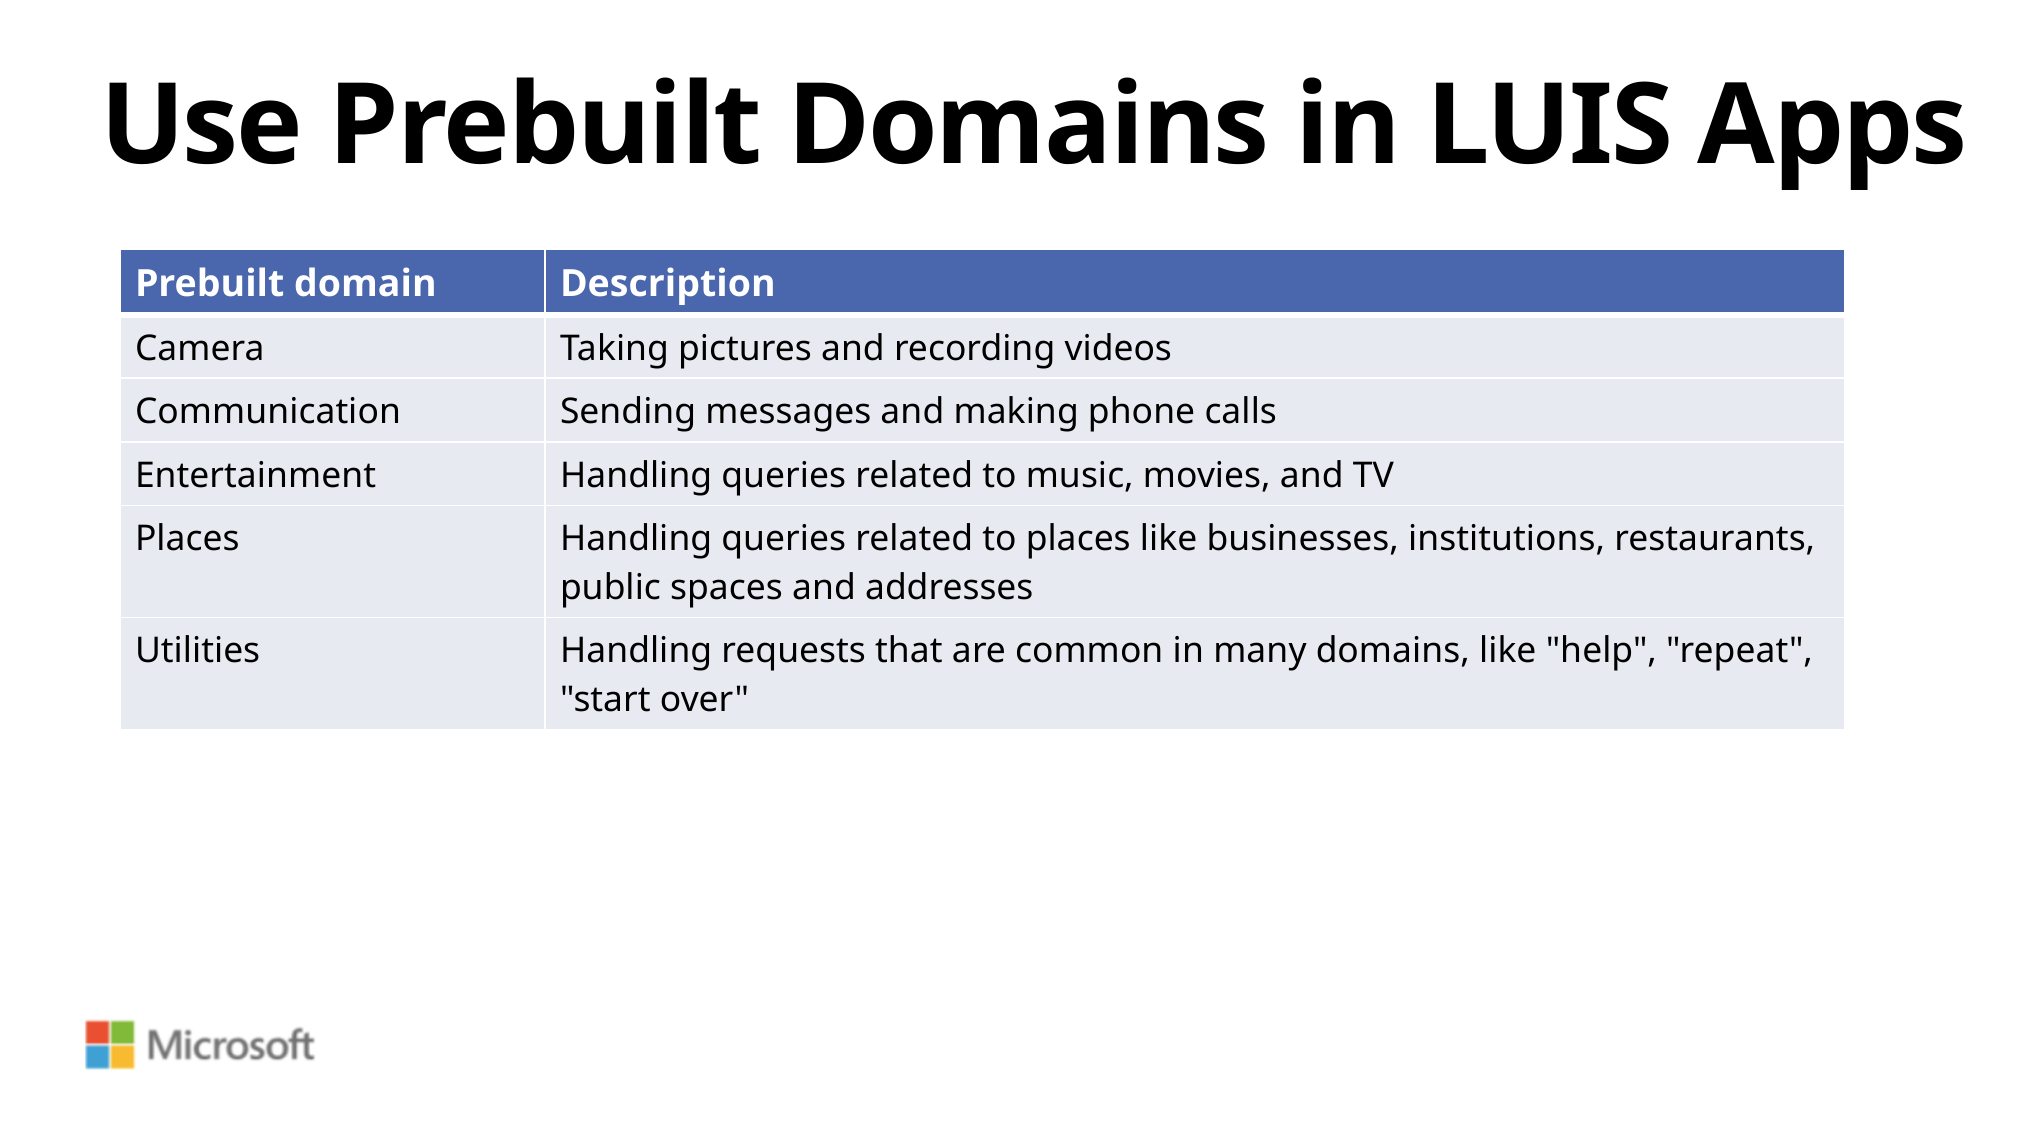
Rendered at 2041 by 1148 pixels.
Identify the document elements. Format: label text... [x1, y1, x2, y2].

table_cell Communication [121, 379, 544, 441]
picture [57, 988, 333, 1087]
table_cell Handling queries related to music, movies, and TV [546, 443, 1844, 505]
table_cell Utilities [121, 618, 544, 729]
table_cell Sending messages and making phone calls [546, 379, 1844, 441]
table_cell Camera [121, 318, 544, 377]
table_header Prebuilt domain [121, 250, 544, 312]
table_cell Entertainment [121, 443, 544, 505]
table_header Description [546, 250, 1844, 312]
table_cell Places [121, 506, 544, 617]
text_box Use Prebuilt Domains in LUIS Apps [85, 58, 2036, 210]
table_cell Taking pictures and recording videos [546, 318, 1844, 377]
table_cell Handling requests that are common in many domains, like "help", "repeat", "start over" [546, 618, 1844, 729]
table_cell Handling queries related to places like businesses, institutions, restaurants, public spaces and addresses [546, 506, 1844, 617]
